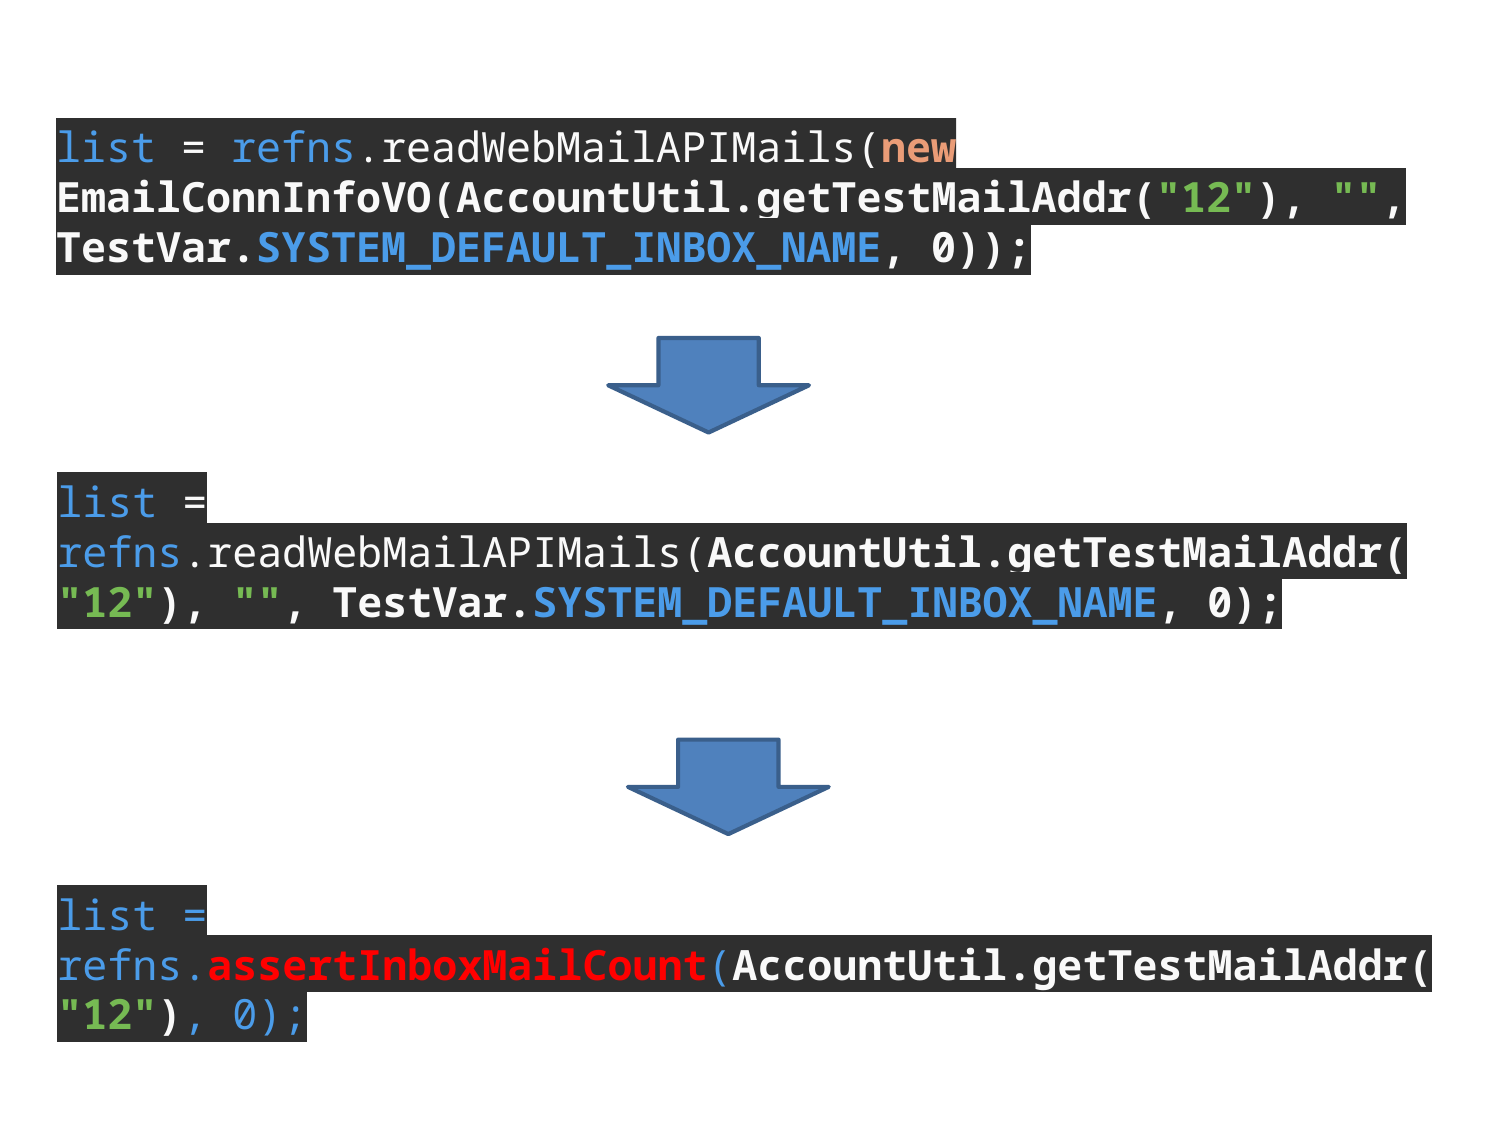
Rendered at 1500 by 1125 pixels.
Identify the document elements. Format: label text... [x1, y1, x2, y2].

text_box [606, 335, 812, 435]
text_box list = refns.readWebMailAPIMails(new EmailConnInfoVO(AccountUtil.getTestMailAddr("12"), "", TestVar.SYSTEM_DEFAULT_INBOX_NAME, 0)); [41, 113, 1436, 279]
text_box list = refns.readWebMailAPIMails(AccountUtil.getTestMailAddr("12"), "", TestVar.SYSTEM_DEFAULT_INBOX_NAME, 0); [42, 468, 1437, 633]
text_box [625, 737, 831, 836]
text_box list = refns.assertInboxMailCount(AccountUtil.getTestMailAddr("12"), 0); [42, 880, 1459, 1046]
